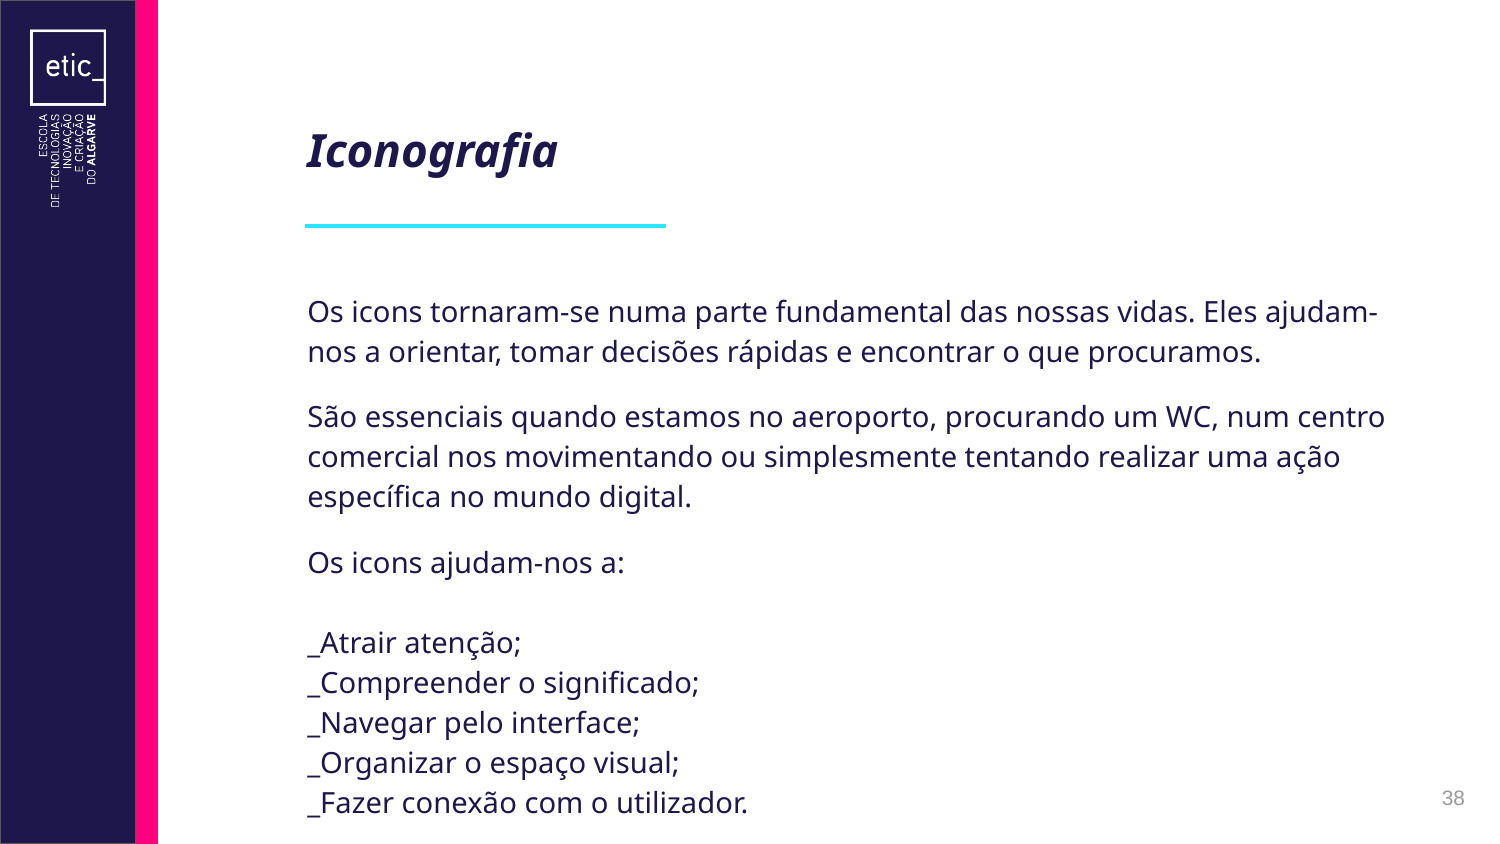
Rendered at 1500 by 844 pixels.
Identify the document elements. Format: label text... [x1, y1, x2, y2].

list Os icons tornaram-se numa parte fundamental das nossas vidas. Eles ajudam-nos a orientar, tomar decisões rápidas e encontrar o que procuramos. São essenciais quando estamos no aeroporto, procurando um WC, num centro comercial nos movimentando ou simplesmente tentando realizar uma ação específica no mundo digital. Os icons ajudam-nos a: _Atrair atenção; _Compreender o significado; _Navegar pelo interface; _Organizar o espaço visual; _Fazer conexão com o utilizador. [292, 272, 1403, 820]
picture [30, 29, 106, 207]
title Iconografia [292, 80, 1162, 219]
slide_number ‹#› [1389, 764, 1480, 830]
